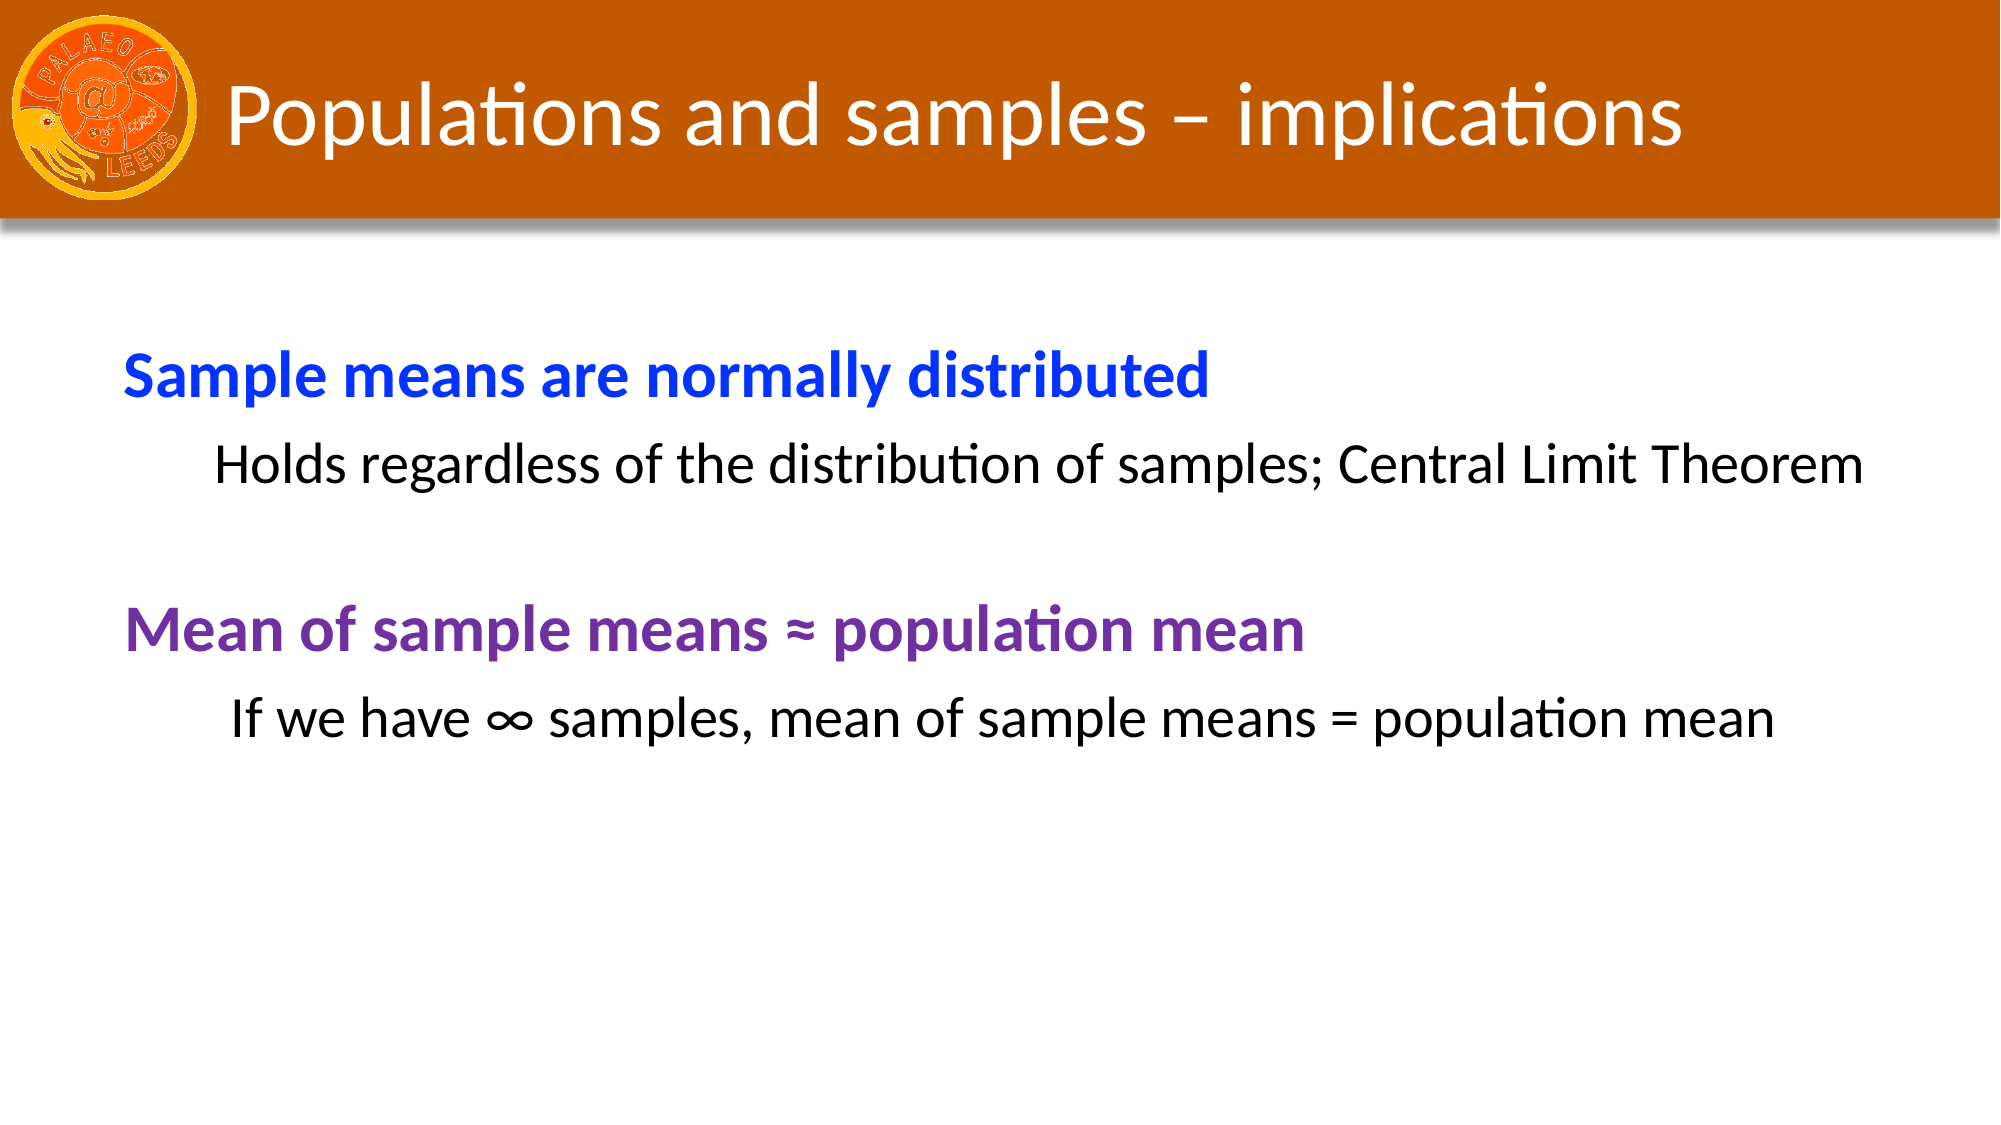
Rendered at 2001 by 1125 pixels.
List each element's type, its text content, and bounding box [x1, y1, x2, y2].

text_box Mean of sample means ≈ population mean [109, 577, 1323, 673]
text_box Populations and samples – implications [210, 17, 2000, 201]
text_box Holds regardless of the distribution of samples; Central Limit Theorem [199, 417, 1881, 503]
picture [11, 15, 197, 200]
text_box [0, 0, 2000, 219]
text_box If we have ∞ samples, mean of sample means = population mean [215, 671, 1792, 757]
text_box Sample means are normally distributed [108, 323, 1228, 419]
